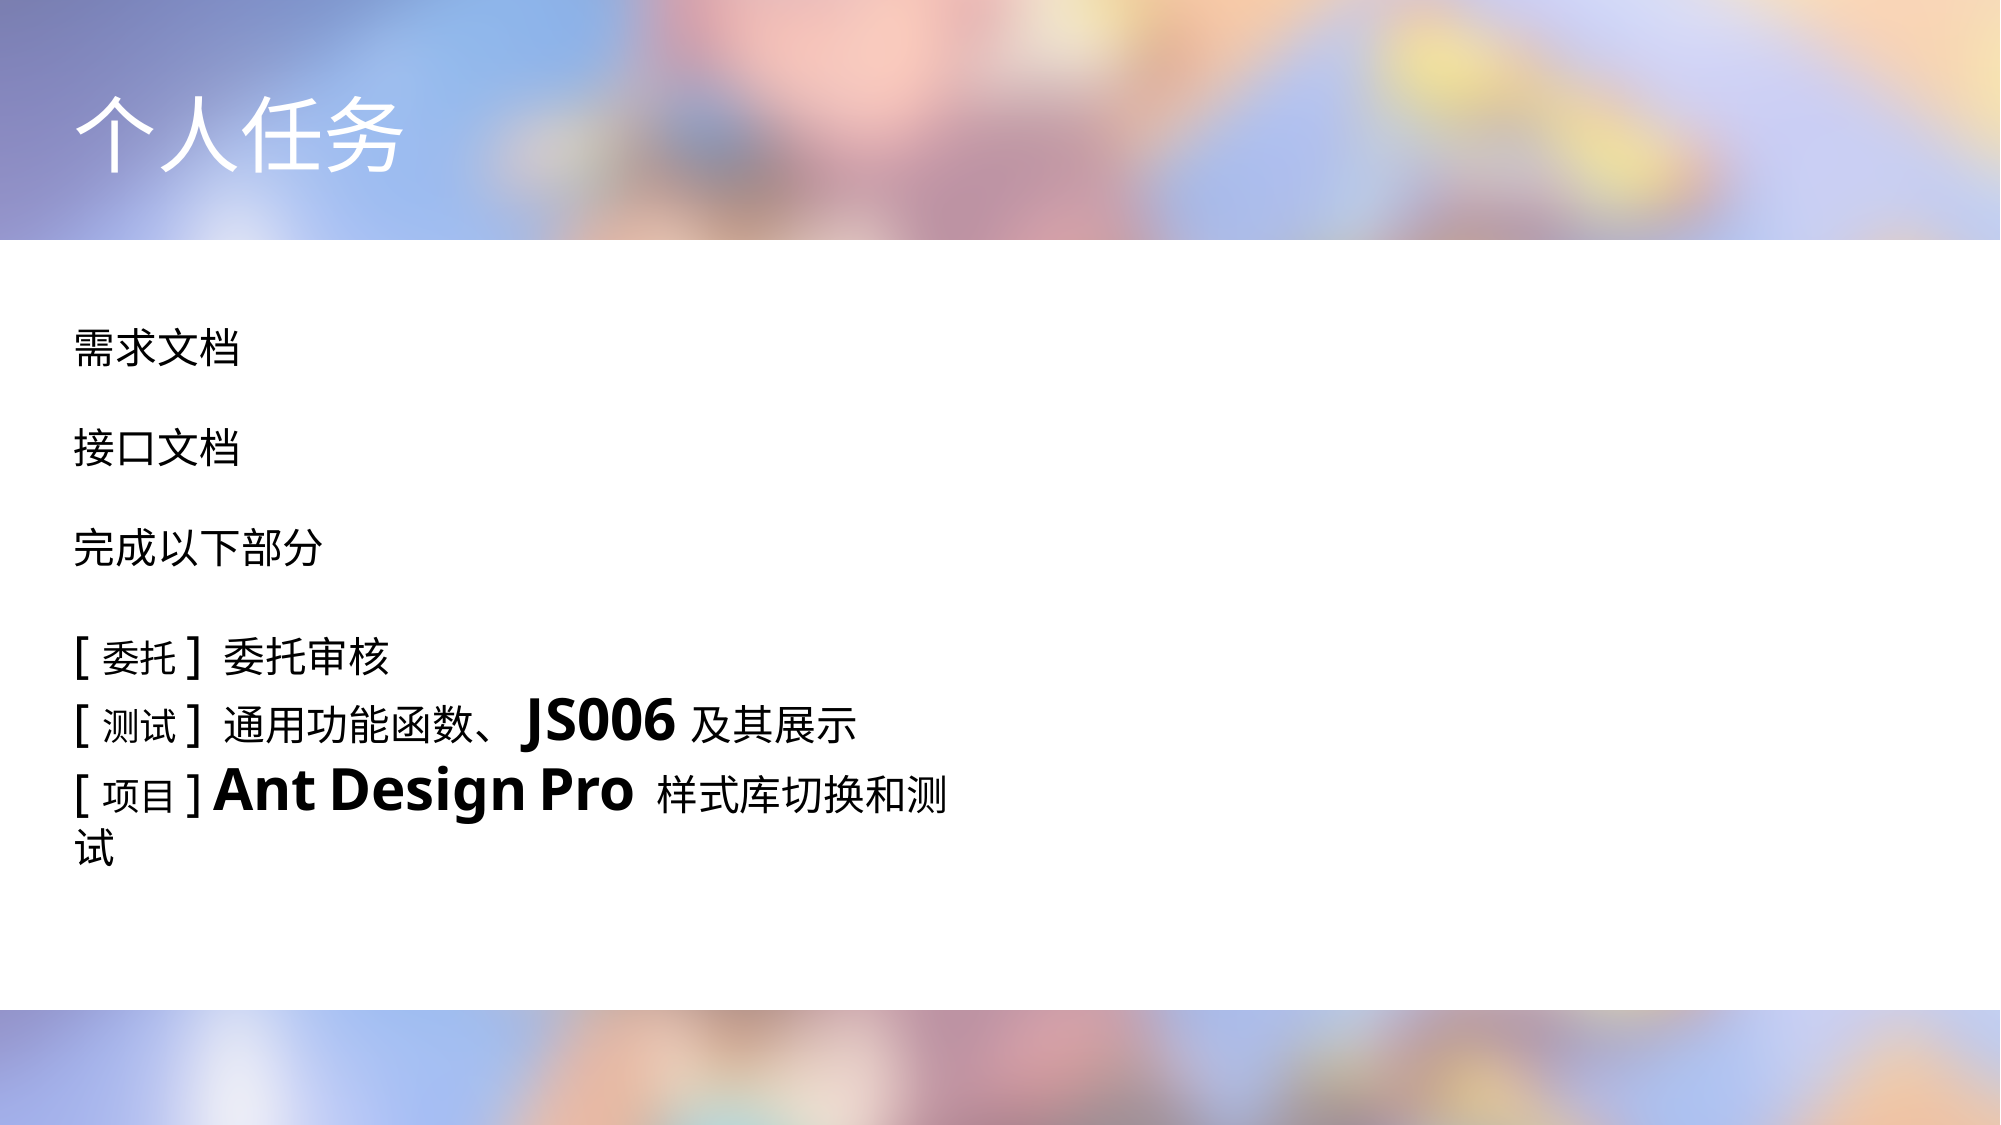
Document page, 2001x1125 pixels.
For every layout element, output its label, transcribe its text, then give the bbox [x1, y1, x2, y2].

picture [0, 0, 2000, 240]
text_box 需求文档 接口文档 完成以下部分 [委托] 委托审核 [测试] 通用功能函数、JS006及其展示 [项目] Ant Design Pro 样式库切换和测试 [59, 314, 966, 880]
picture [0, 1010, 2000, 1125]
text_box [0, 240, 2000, 1010]
